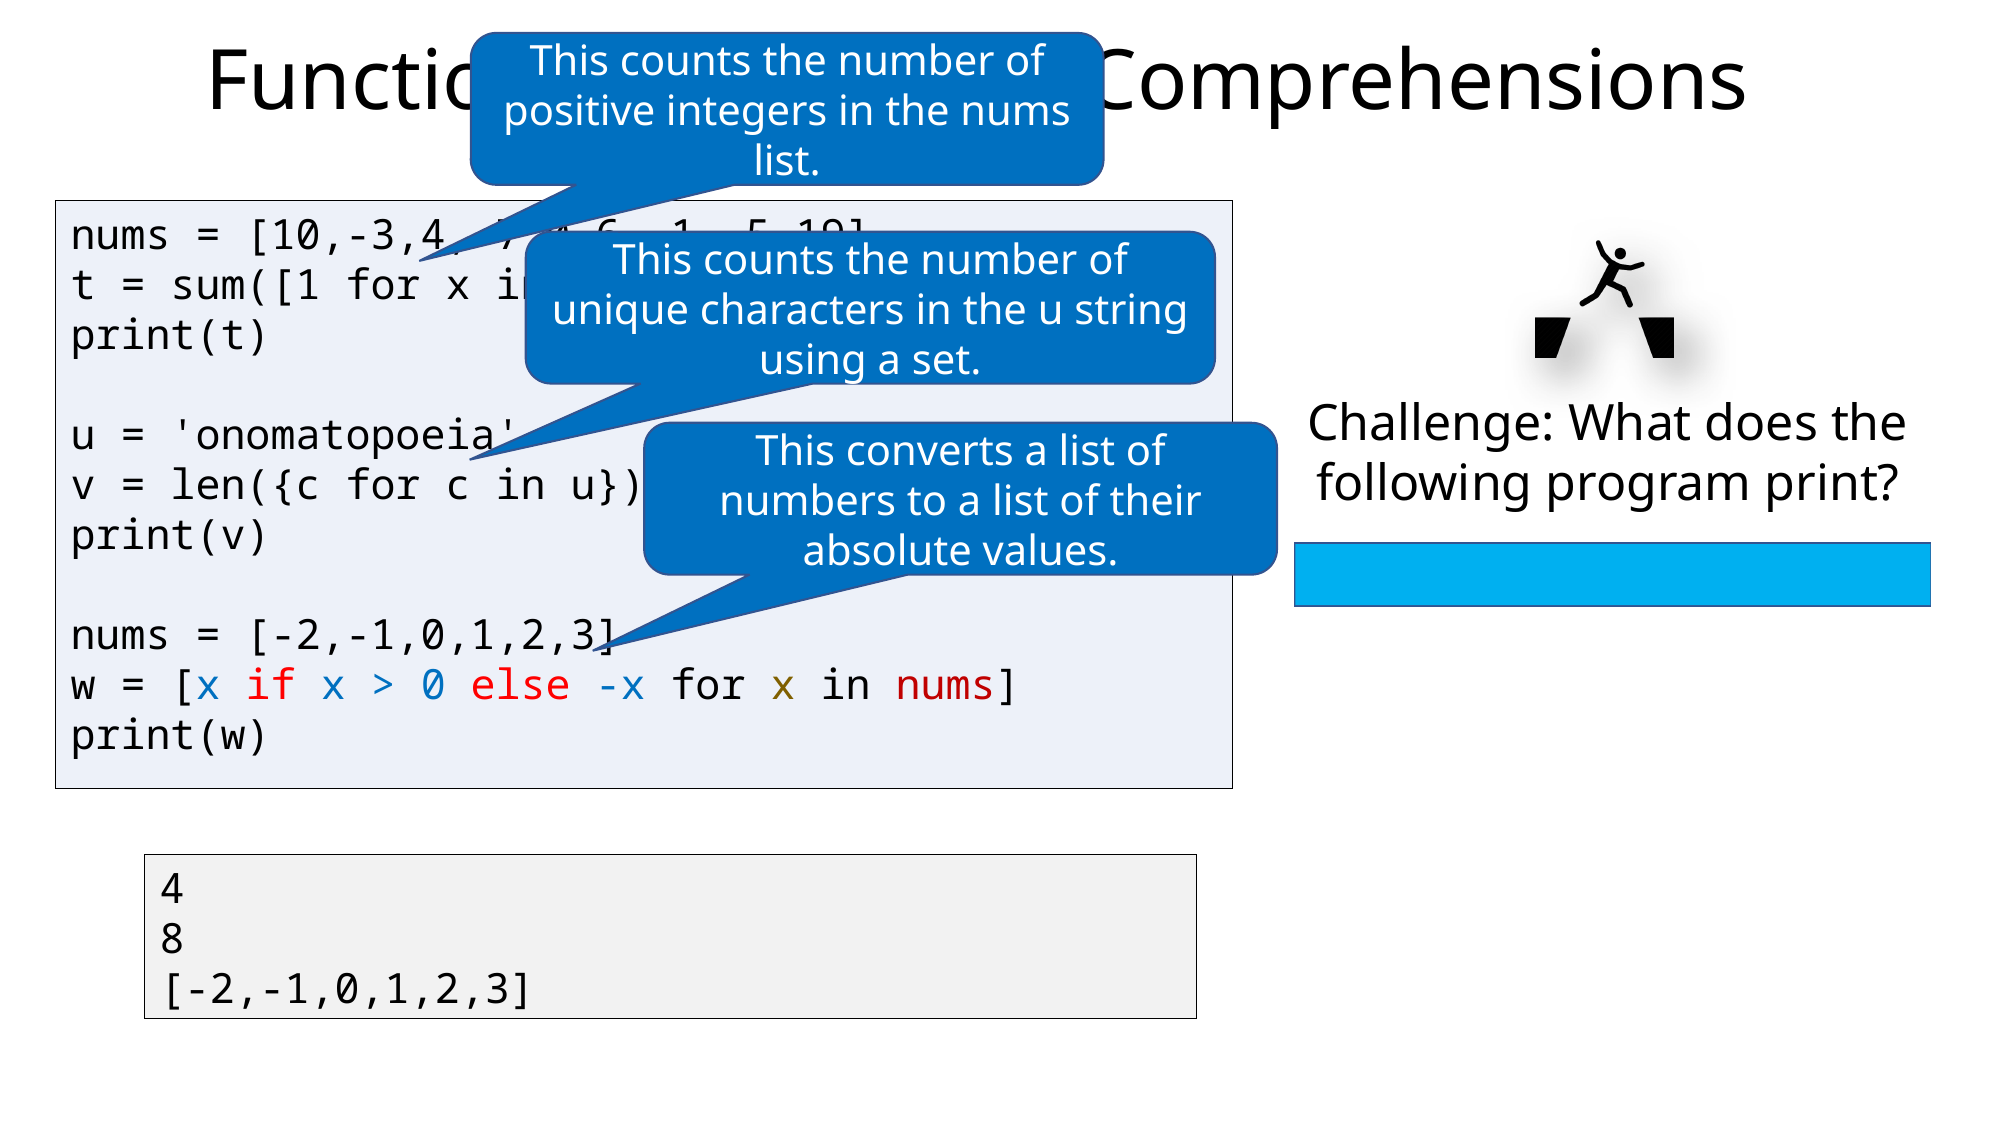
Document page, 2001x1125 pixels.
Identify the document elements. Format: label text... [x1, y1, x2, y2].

text_box [1294, 543, 1931, 606]
text_box nums = [10,-3,4,-7,0,6,-1,-5,19] t = sum([1 for x in nums if x > 0]) print(t) u = 'onomatopoeia' v = len({c for c in u}) print(v) nums = [-2,-1,0,1,2,3] w = [x if x > 0 else -x for x in nums] print(w) [55, 200, 1233, 789]
text_box This counts the number of unique characters in the u string using a set. [469, 230, 1217, 461]
text_box 4 8 [-2,-1,0,1,2,3] [144, 854, 1197, 1019]
text_box This converts a list of numbers to a list of their absolute values. [592, 421, 1279, 652]
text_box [1285, 218, 1931, 520]
text_box Functional Influences: Comprehensions [41, 18, 1914, 134]
text_box This counts the number of positive integers in the nums list. [418, 31, 1105, 262]
